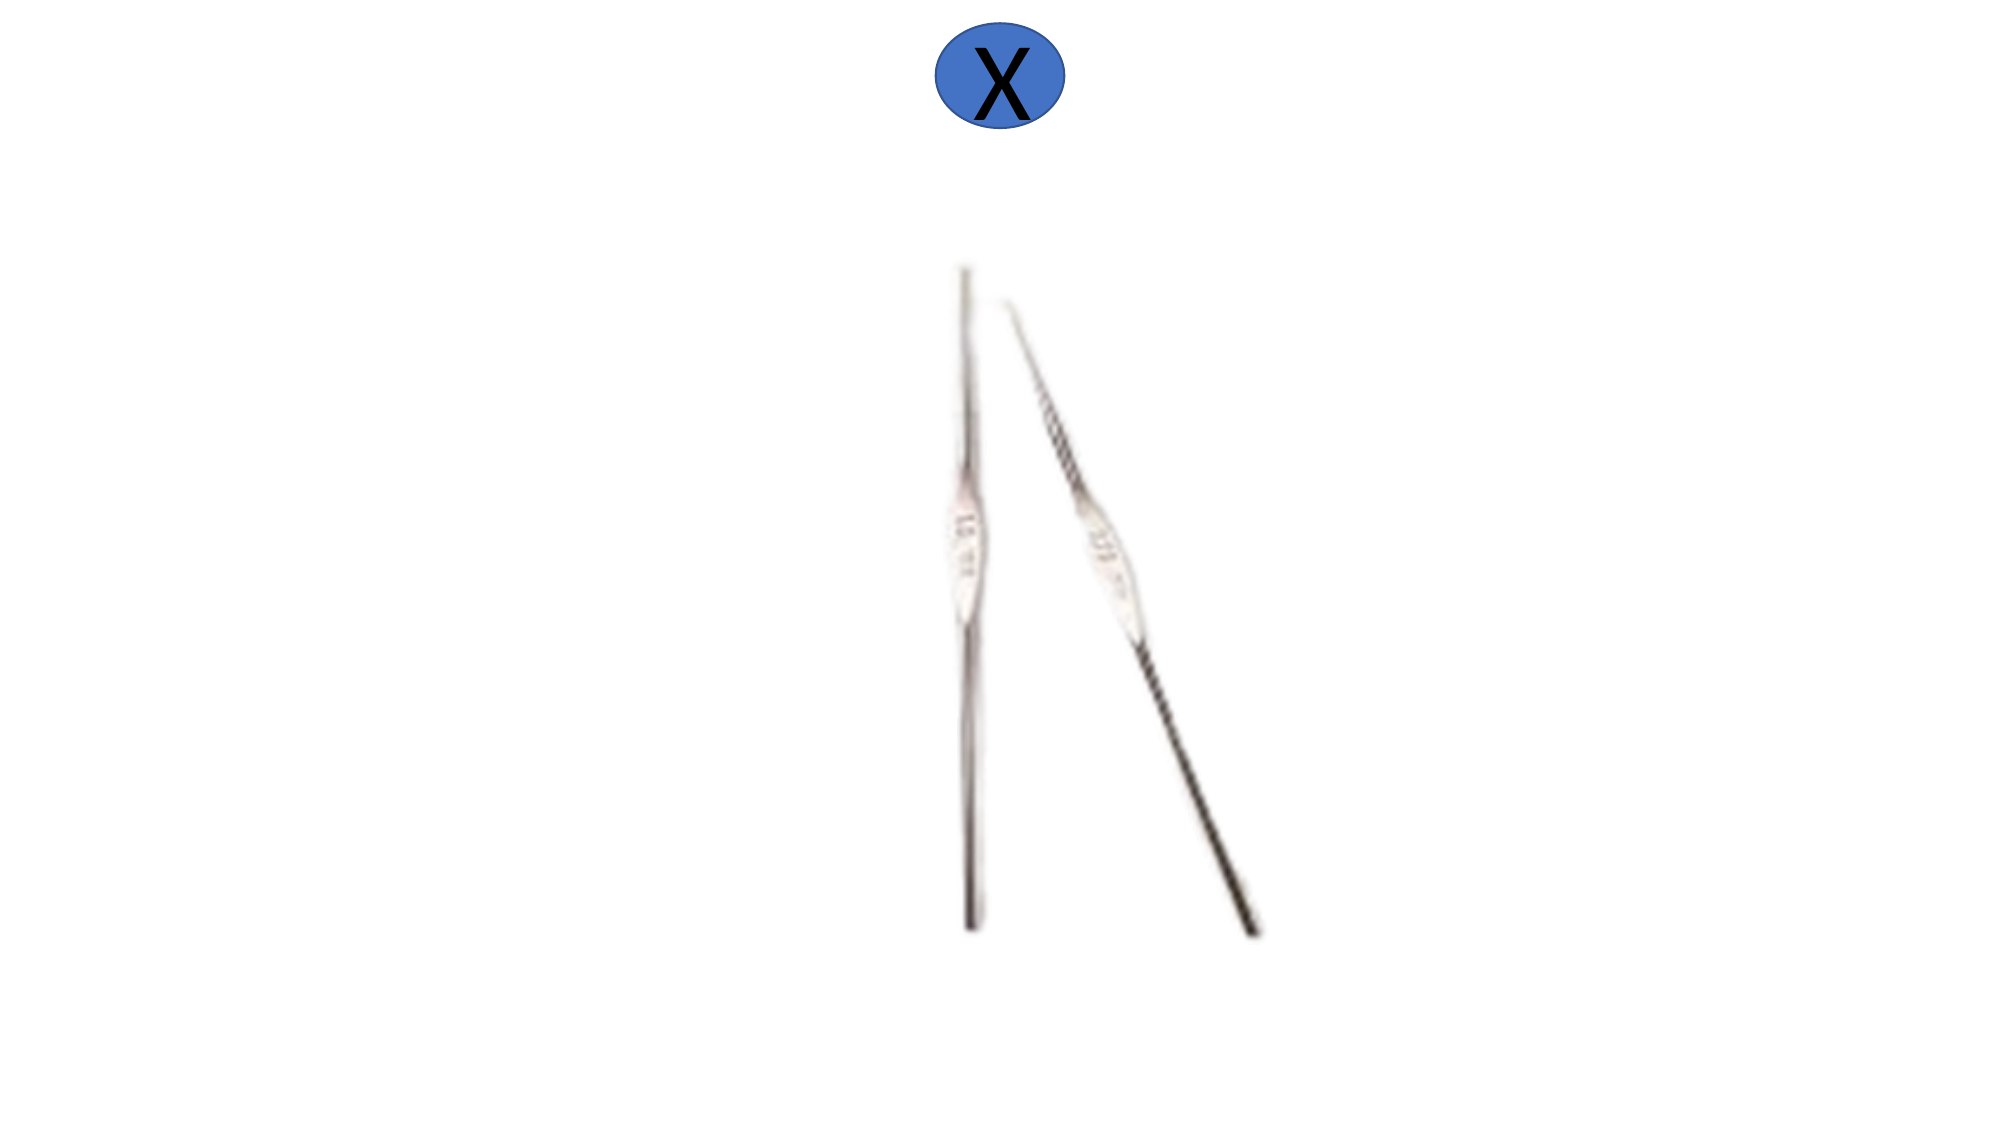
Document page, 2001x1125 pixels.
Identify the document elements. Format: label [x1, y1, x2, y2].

text_box [935, 0, 1065, 152]
picture [579, 200, 1491, 1044]
